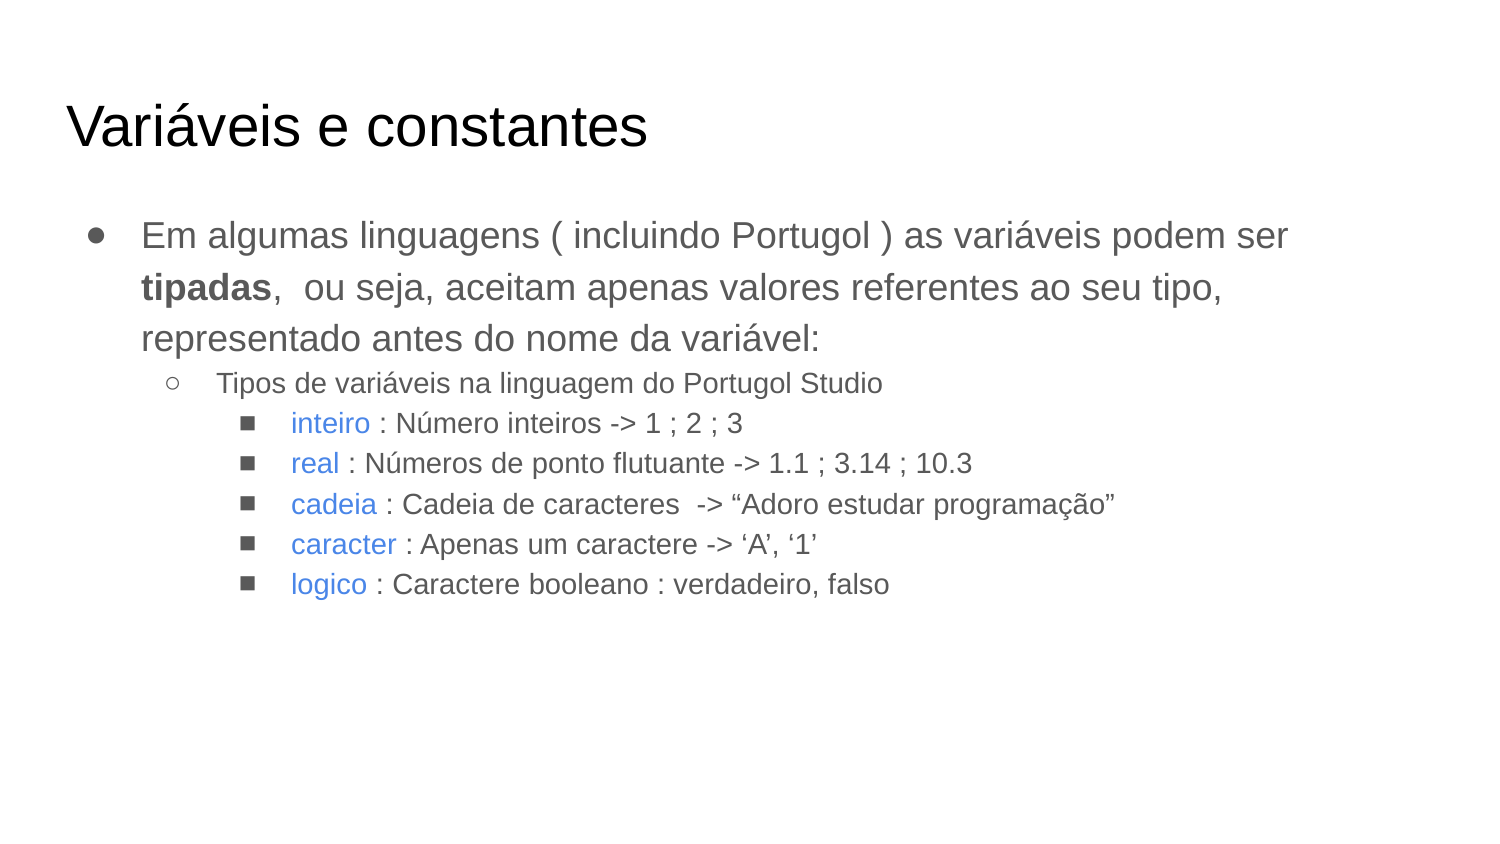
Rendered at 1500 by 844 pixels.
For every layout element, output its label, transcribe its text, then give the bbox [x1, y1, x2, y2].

list Em algumas linguagens ( incluindo Portugol ) as variáveis podem ser tipadas, ou seja, aceitam apenas valores referentes ao seu tipo, representado antes do nome da variável: Tipos de variáveis na linguagem do Portugol Studio inteiro : Número inteiros -> 1 ; 2 ; 3 real : Números de ponto flutuante -> 1.1 ; 3.14 ; 10.3 cadeia : Cadeia de caracteres -> “Adoro estudar programação” caracter : Apenas um caractere -> ‘A’, ‘1’ logico : Caractere booleano : verdadeiro, falso [51, 189, 1449, 750]
title Variáveis e constantes [51, 72, 1449, 167]
